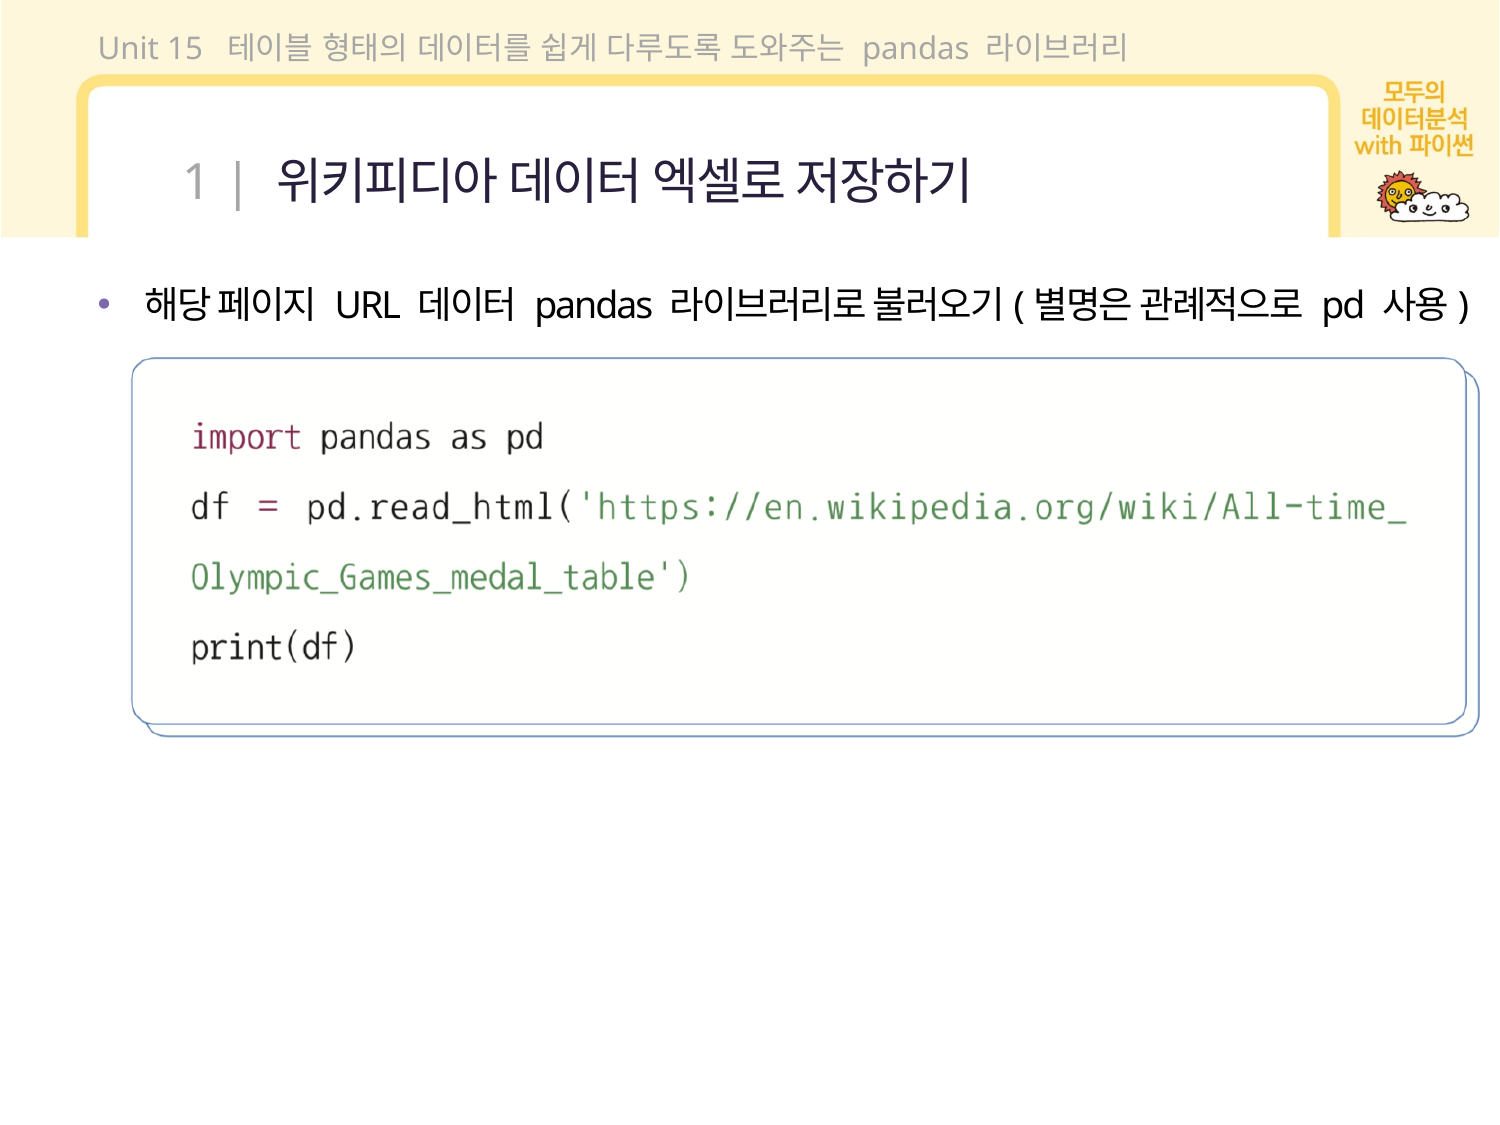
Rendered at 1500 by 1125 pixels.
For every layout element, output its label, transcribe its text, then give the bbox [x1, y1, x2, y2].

picture [1, 0, 1500, 1125]
text_box 1 | 위키피디아 데이터 엑셀로 저장하기 [168, 102, 1500, 217]
text_box 해당 페이지 URL 데이터 pandas 라이브러리로 불러오기(별명은 관례적으로 pd 사용) [82, 251, 1500, 734]
text_box Unit 15 테이블 형태의 데이터를 쉽게 다루도록 도와주는 pandas 라이브러리 [82, 0, 1402, 74]
